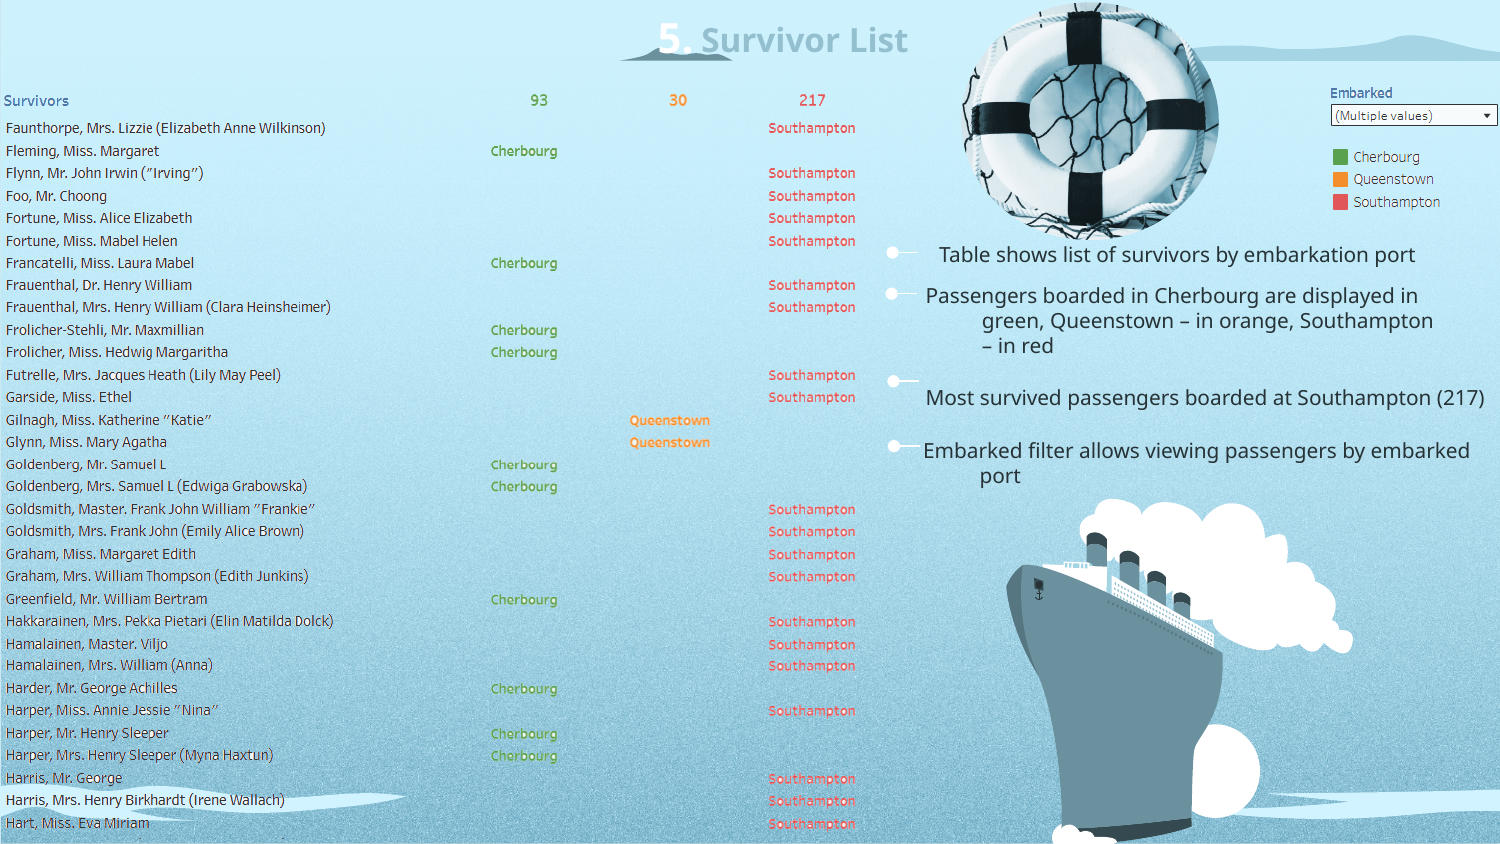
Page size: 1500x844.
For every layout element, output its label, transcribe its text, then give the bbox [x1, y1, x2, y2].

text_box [1005, 498, 1357, 844]
text_box 5. [642, 13, 686, 60]
text_box [619, 56, 686, 61]
text_box Survivor List [686, 4, 956, 75]
picture [0, 0, 1500, 844]
